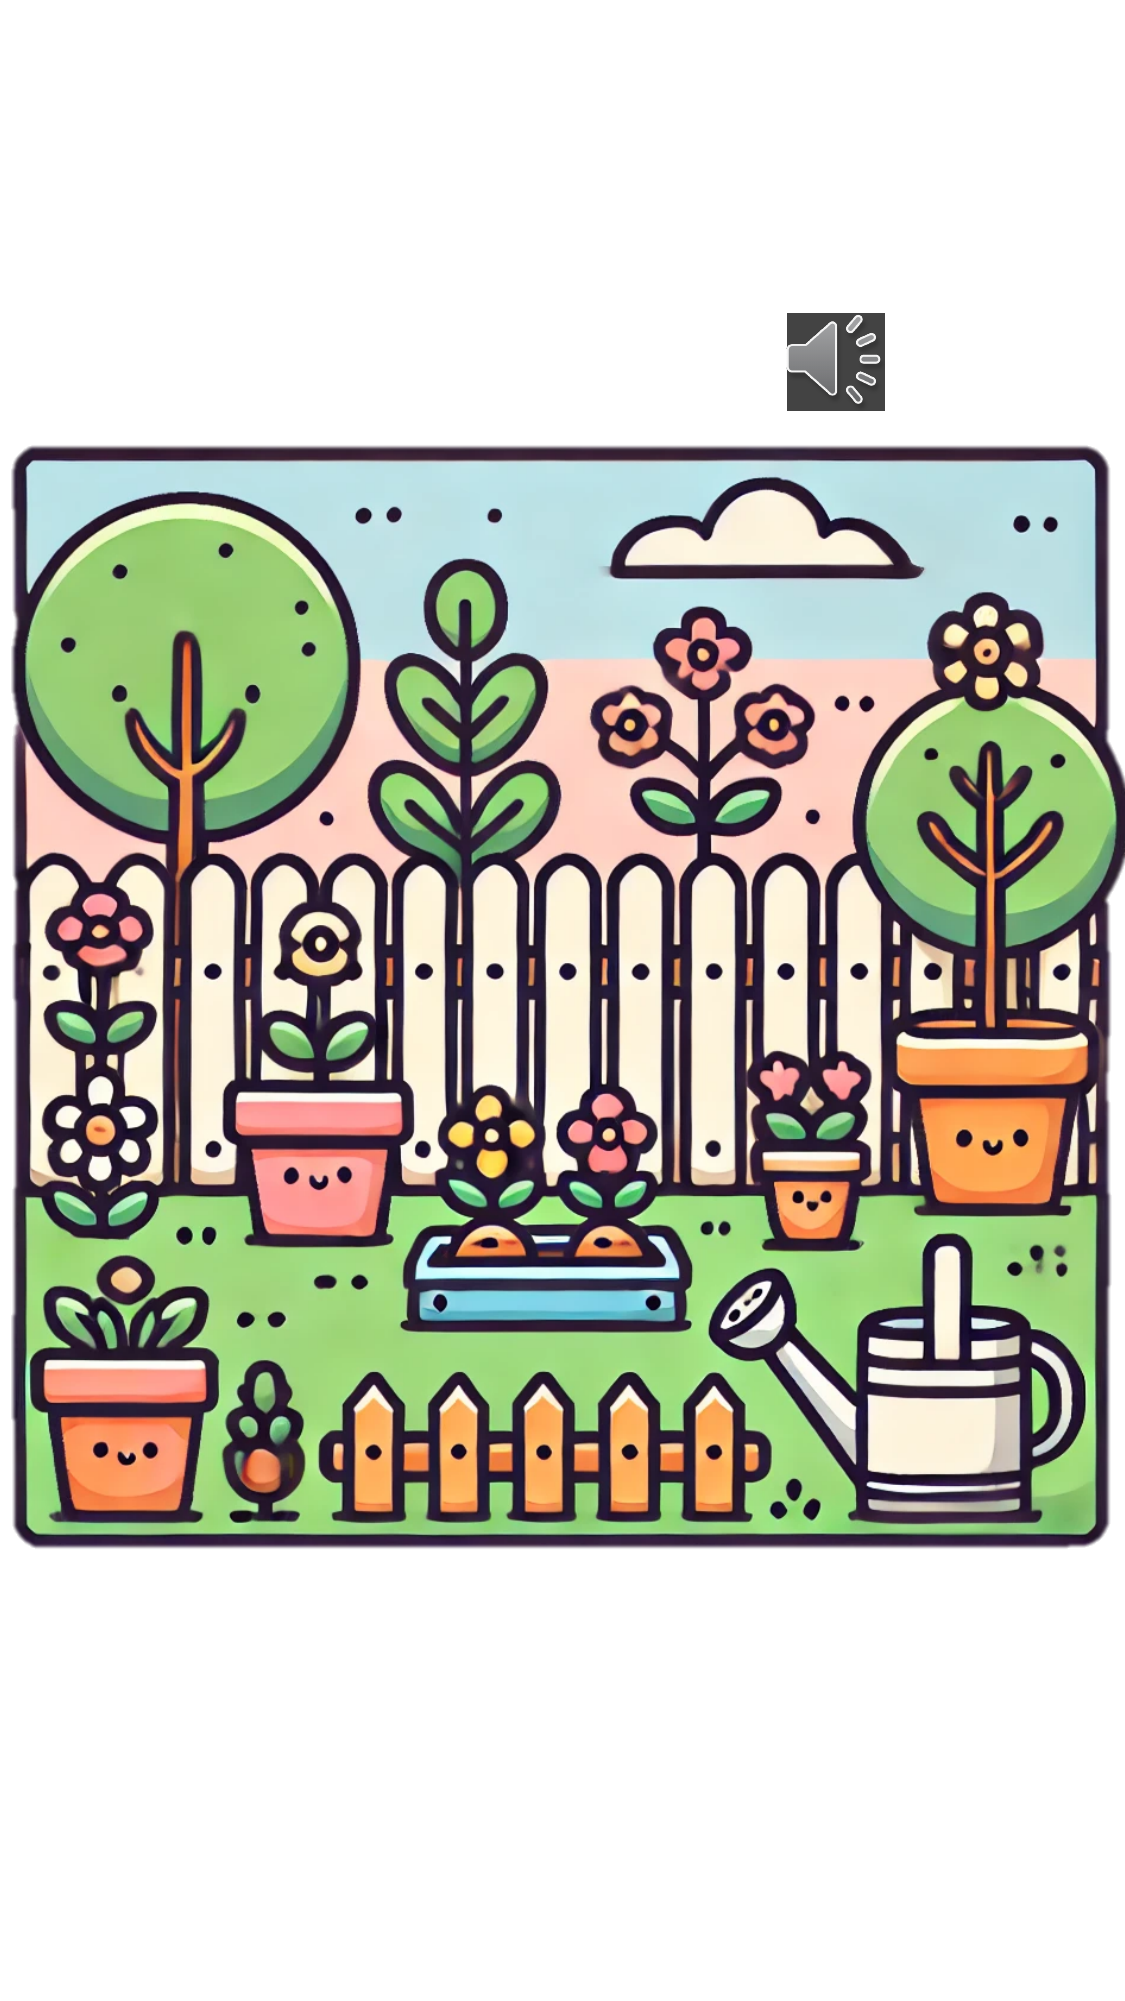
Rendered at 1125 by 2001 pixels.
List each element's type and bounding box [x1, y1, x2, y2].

picture [0, 312, 1125, 1567]
